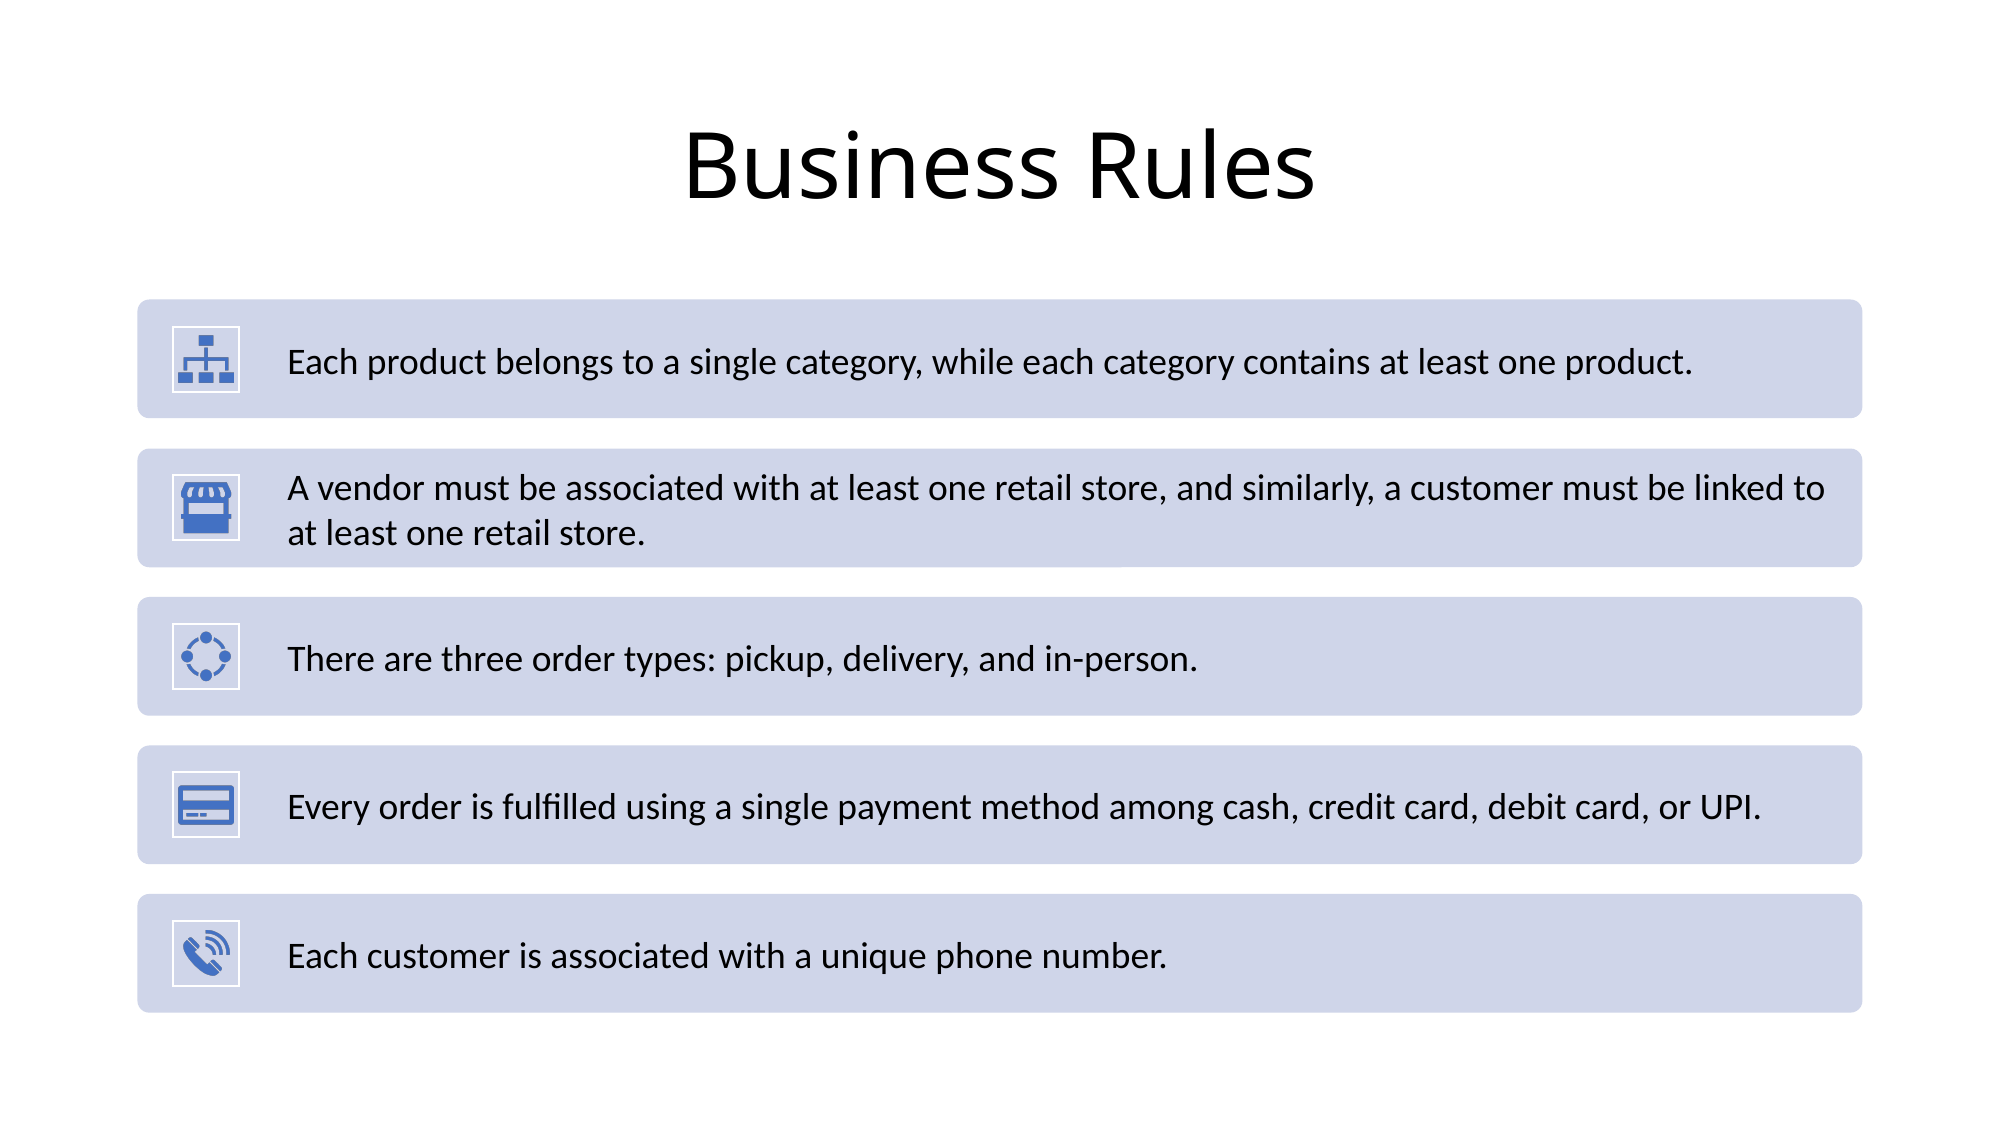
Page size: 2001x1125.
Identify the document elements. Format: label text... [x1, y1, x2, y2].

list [137, 299, 1863, 1014]
title Business Rules [137, 59, 1863, 278]
